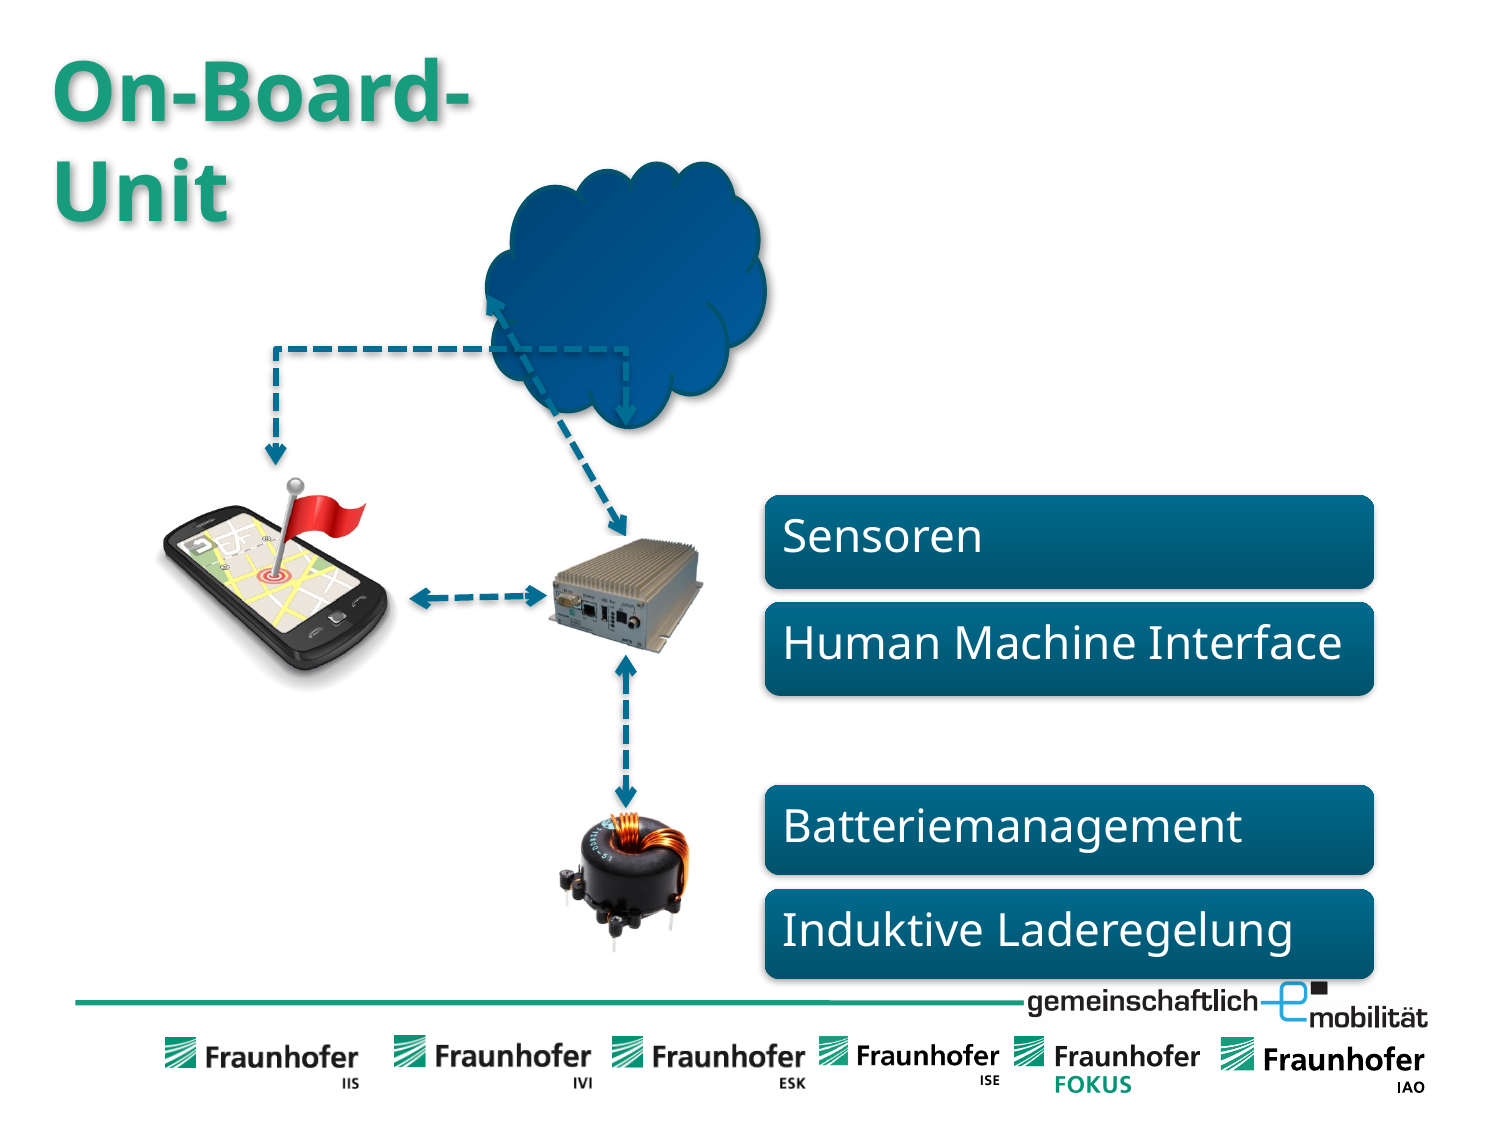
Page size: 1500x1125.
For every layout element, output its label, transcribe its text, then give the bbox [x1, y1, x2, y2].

picture [817, 1034, 1000, 1086]
picture [141, 465, 410, 733]
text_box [275, 294, 489, 466]
text_box [484, 161, 767, 429]
picture [165, 1037, 362, 1091]
picture [1014, 1036, 1200, 1093]
picture [394, 1035, 595, 1091]
title On-Board-Unit [50, 37, 651, 138]
picture [546, 536, 705, 655]
picture [514, 807, 738, 957]
picture [612, 1036, 809, 1091]
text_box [764, 494, 1375, 697]
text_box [764, 784, 1375, 980]
picture [1023, 952, 1427, 1033]
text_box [408, 595, 541, 600]
